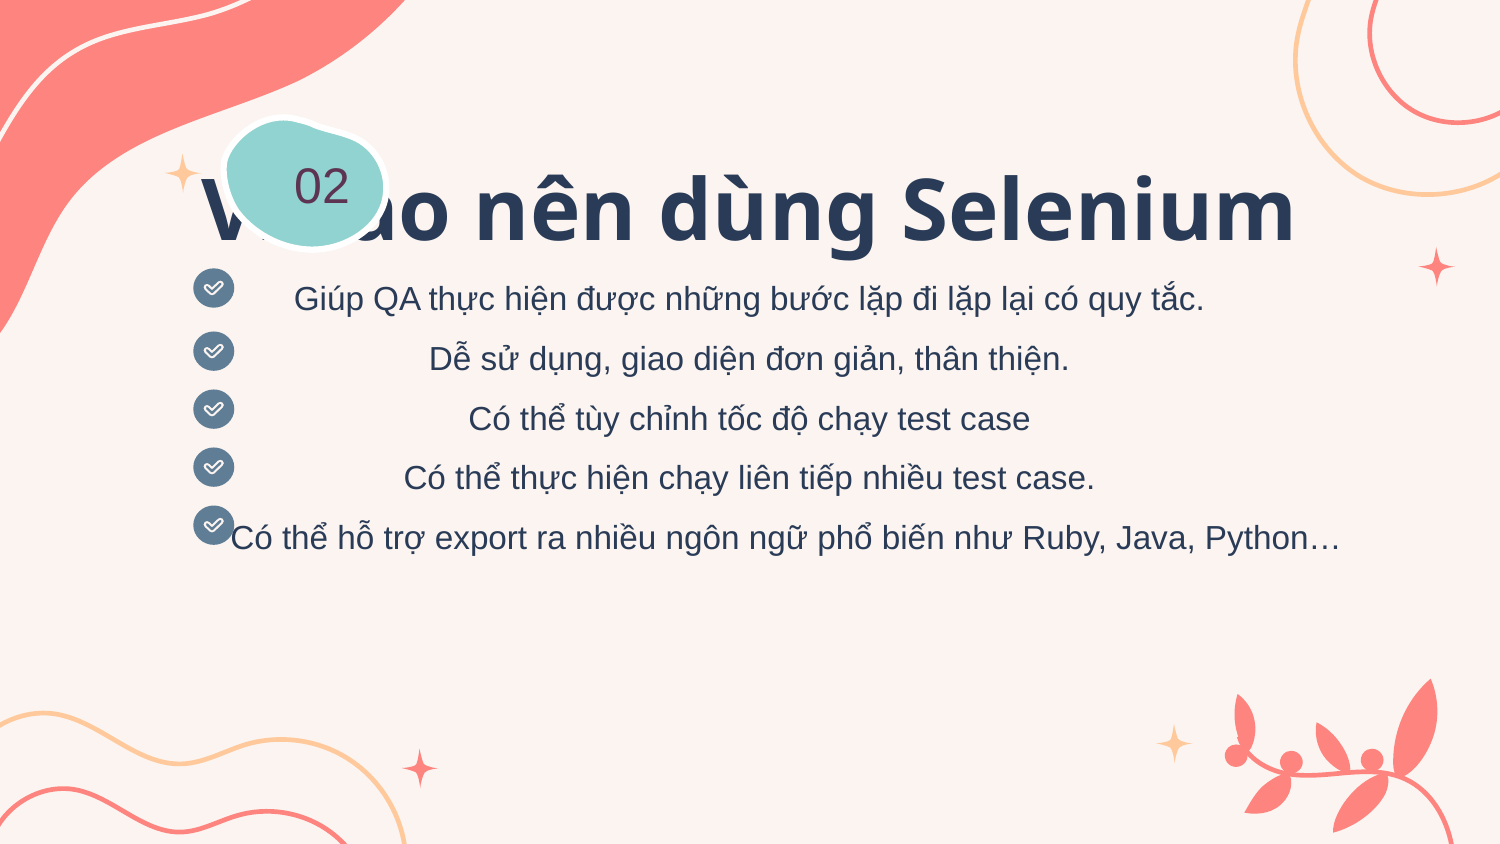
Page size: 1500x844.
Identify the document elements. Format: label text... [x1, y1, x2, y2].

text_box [193, 447, 235, 487]
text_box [193, 268, 235, 308]
title Vì sao nên dùng Selenium Giúp QA thực hiện được những bước lặp đi lặp lại có quy tắc. Dễ sử dụng, giao diện đơn giản, thân thiện. Có thể tùy chỉnh tốc độ chạy test case Có thể thực hiện chạy liên tiếp nhiều test case. Có thể hỗ trợ export ra nhiều ngôn ngữ phổ biến như Ruby, Java, Python… [116, 88, 1383, 167]
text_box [193, 505, 235, 546]
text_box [193, 331, 235, 372]
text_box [193, 389, 235, 430]
text_box 02 [223, 117, 387, 250]
